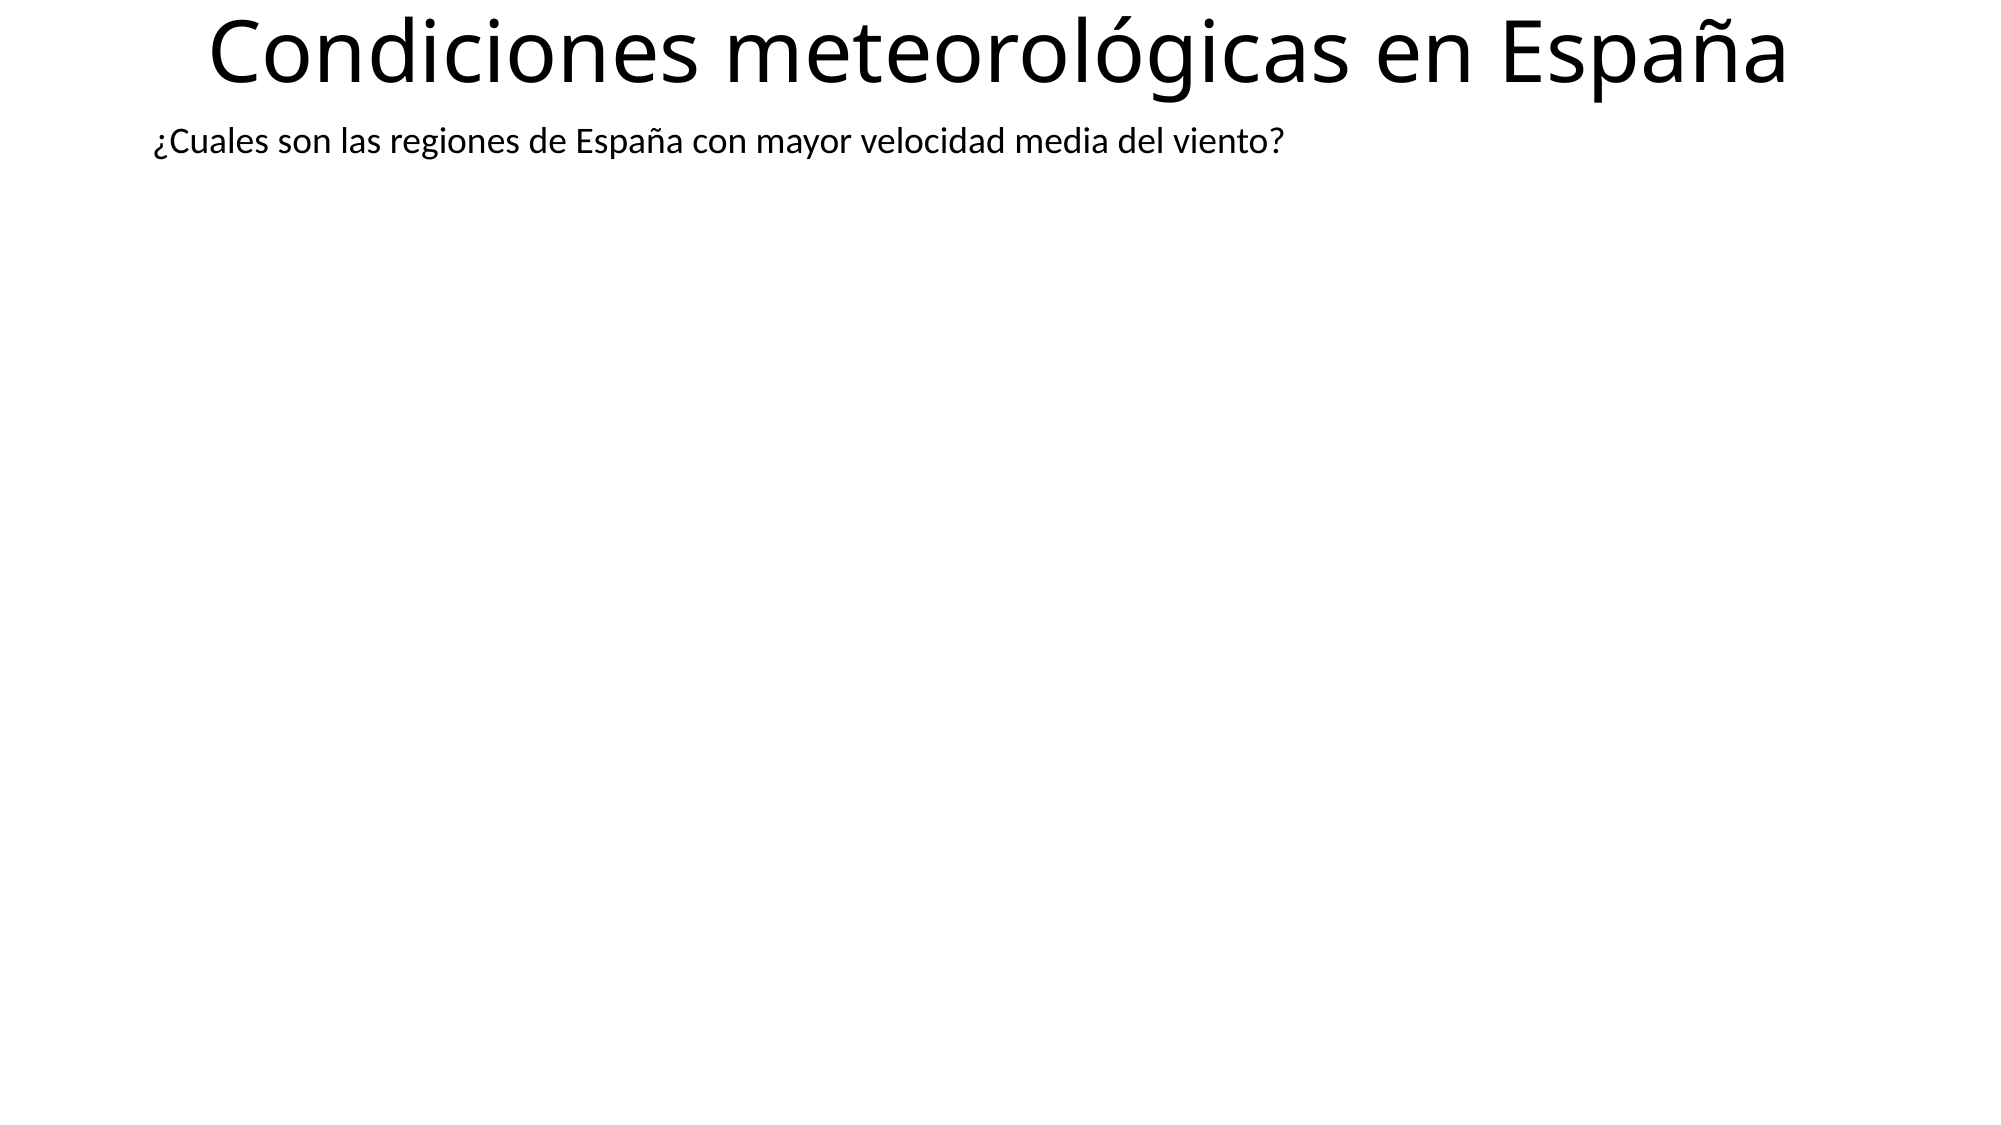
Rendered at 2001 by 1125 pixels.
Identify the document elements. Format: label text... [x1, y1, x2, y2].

text_box ¿Cuales son las regiones de España con mayor velocidad media del viento? [137, 108, 2000, 169]
title Condiciones meteorológicas en España [137, 0, 1863, 108]
